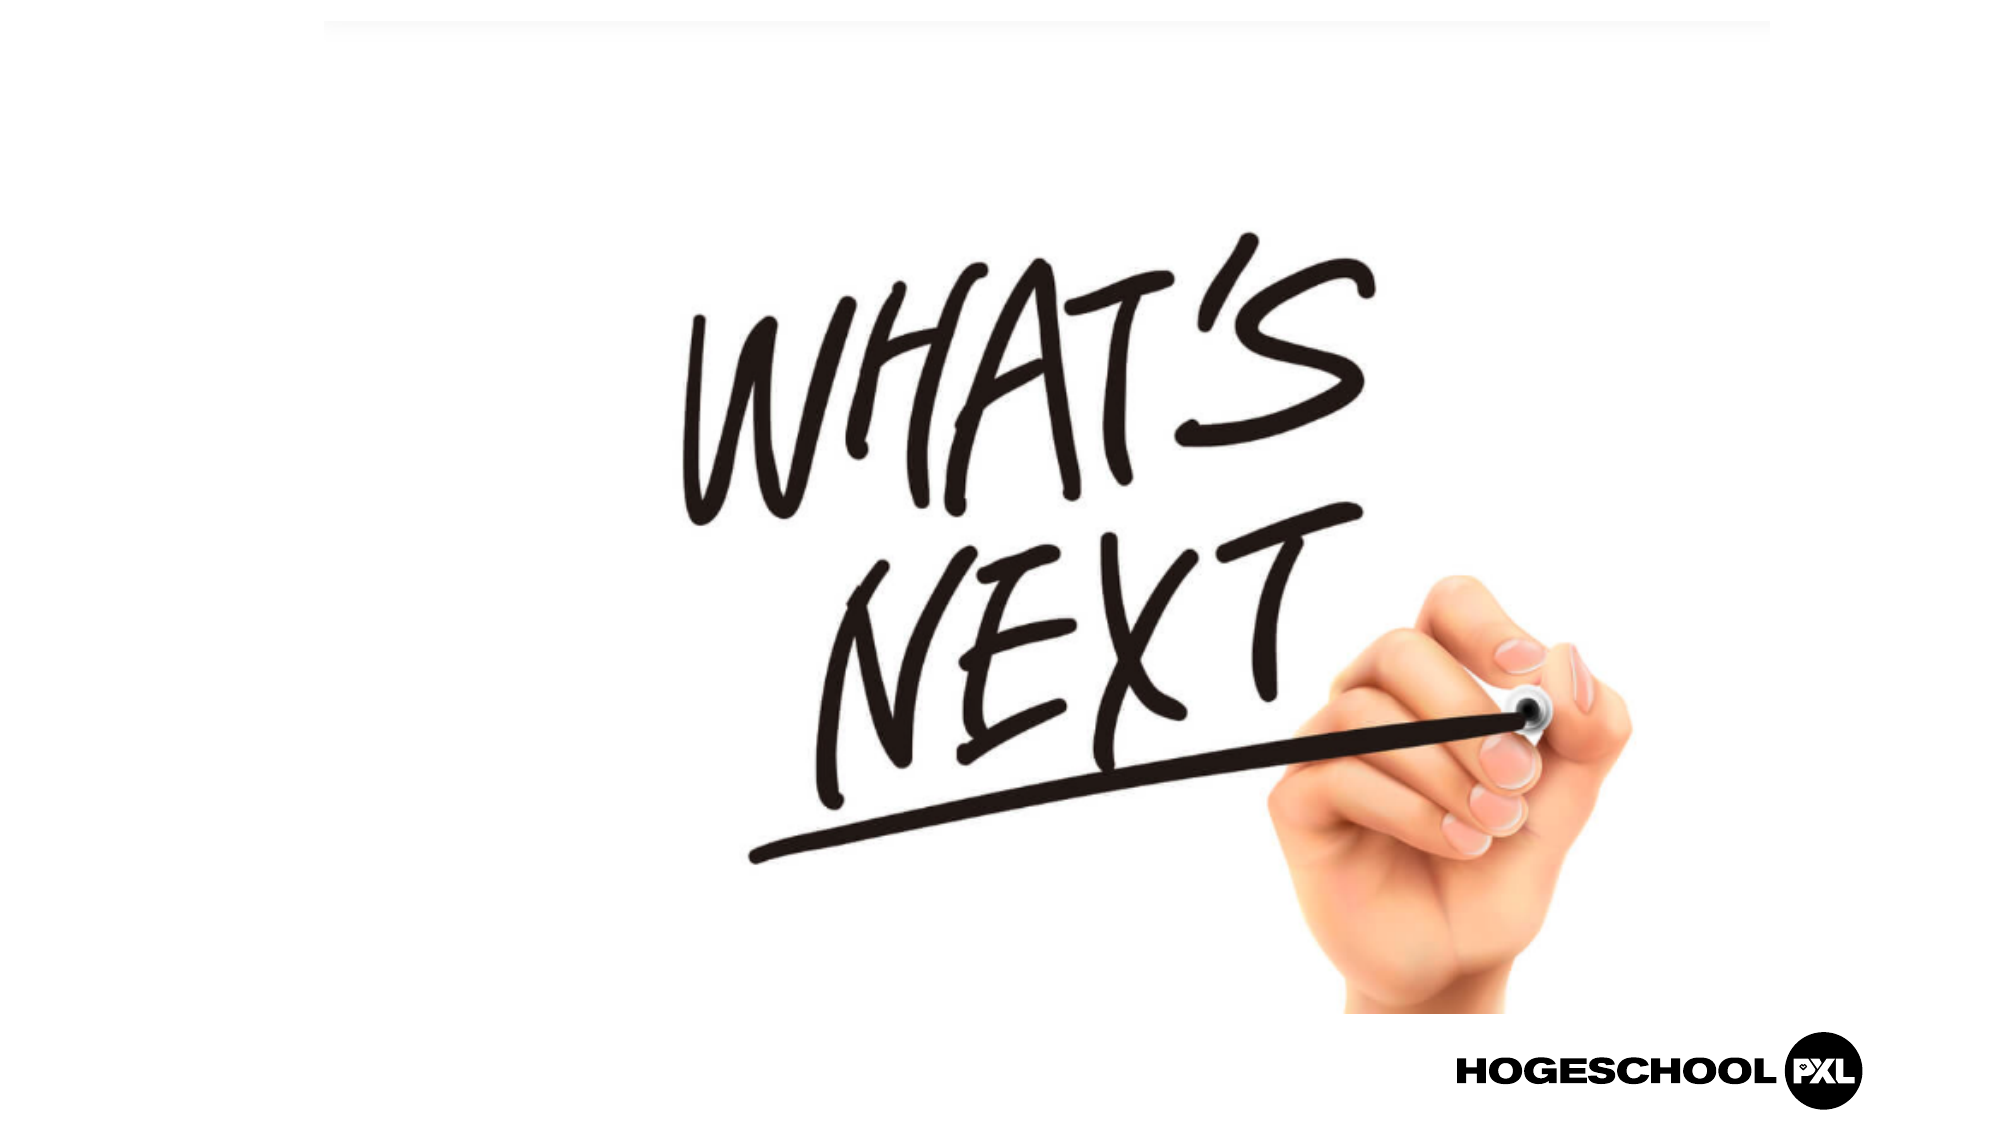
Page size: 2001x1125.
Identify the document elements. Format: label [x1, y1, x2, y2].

picture [324, 21, 1770, 1014]
